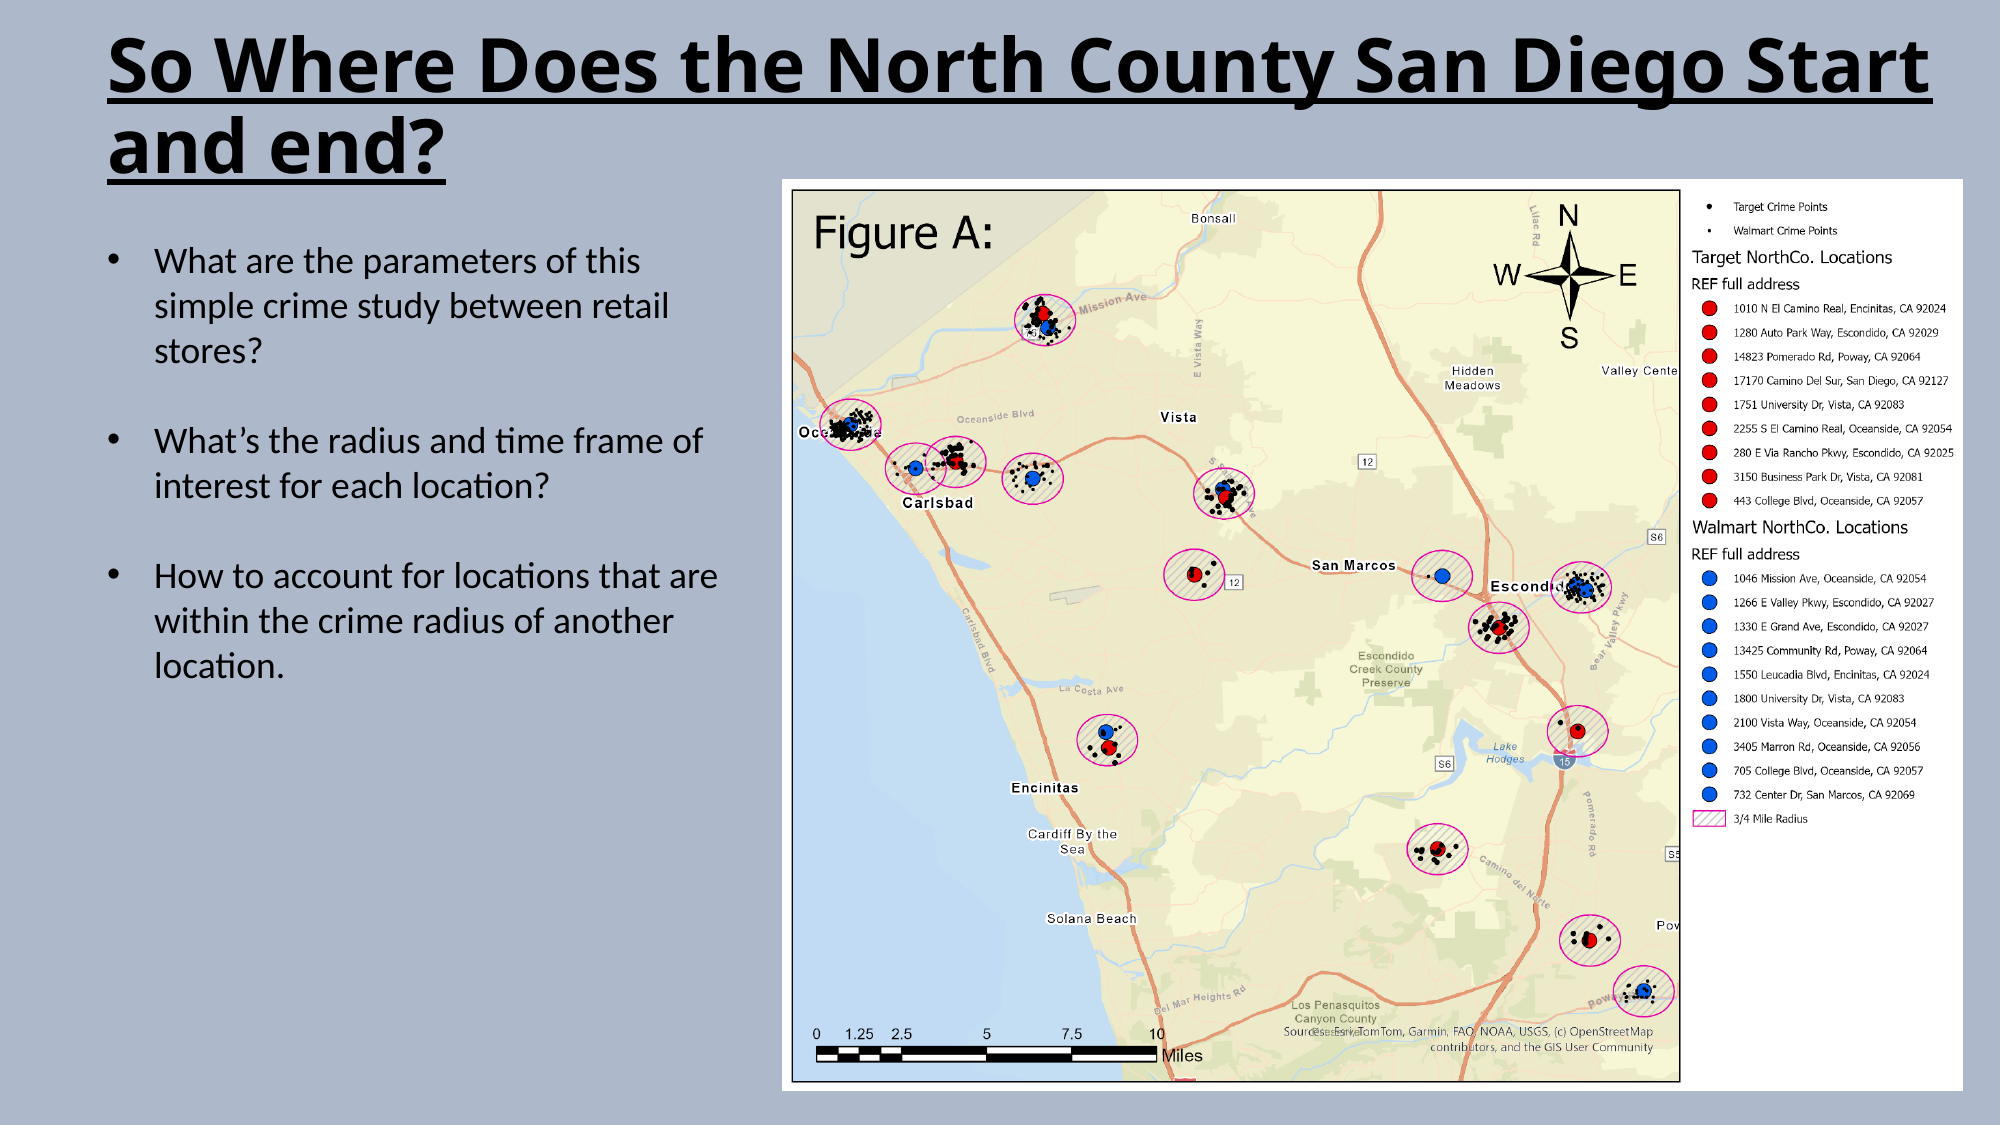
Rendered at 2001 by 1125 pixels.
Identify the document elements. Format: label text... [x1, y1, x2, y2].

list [782, 179, 1963, 1091]
title So Where Does the North County San Diego Start and end? [92, 0, 2000, 218]
text_box What are the parameters of this simple crime study between retail stores? What’s the radius and time frame of interest for each location? How to account for locations that are within the crime radius of another location. [92, 229, 750, 784]
